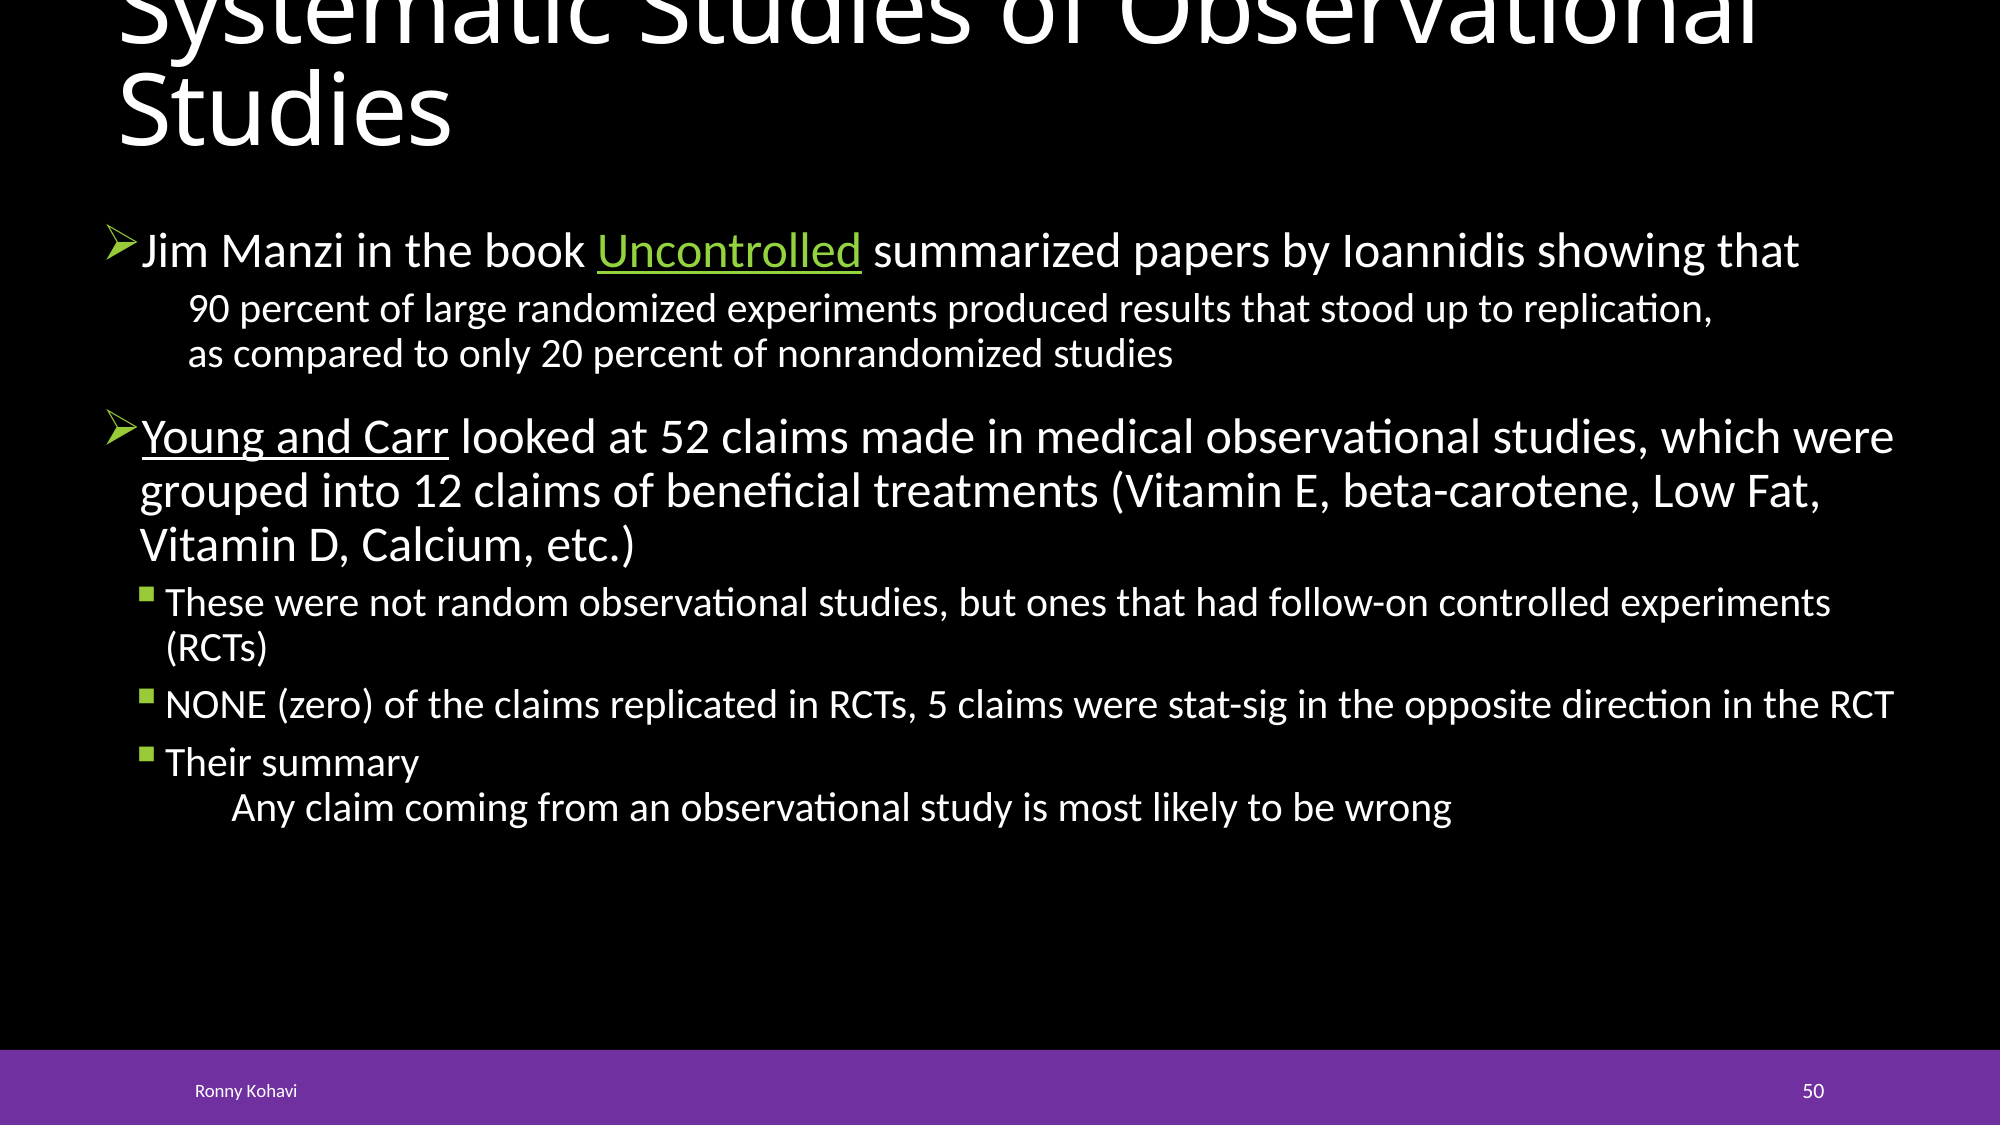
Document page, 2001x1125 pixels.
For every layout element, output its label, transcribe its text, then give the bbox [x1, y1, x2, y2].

slide_number Ronny Kohavi [180, 1059, 586, 1120]
title Systematic Studies of Observational Studies [102, 47, 1944, 174]
slide_number 50 [1624, 1059, 1840, 1120]
list Jim Manzi in the book Uncontrolled summarized papers by Ioannidis showing that 90 percent of large randomized experiments produced results that stood up to replication, as compared to only 20 percent of nonrandomized studies Young and Carr looked at 52 claims made in medical observational studies, which were grouped into 12 claims of beneficial treatments (Vitamin E, beta-carotene, Low Fat, Vitamin D, Calcium, etc.) These were not random observational studies, but ones that had follow-on controlled experiments (RCTs) NONE (zero) of the claims replicated in RCTs, 5 claims were stat-sig in the opposite direction in the RCT Their summary Any claim coming from an observational study is most likely to be wrong [102, 216, 1944, 992]
